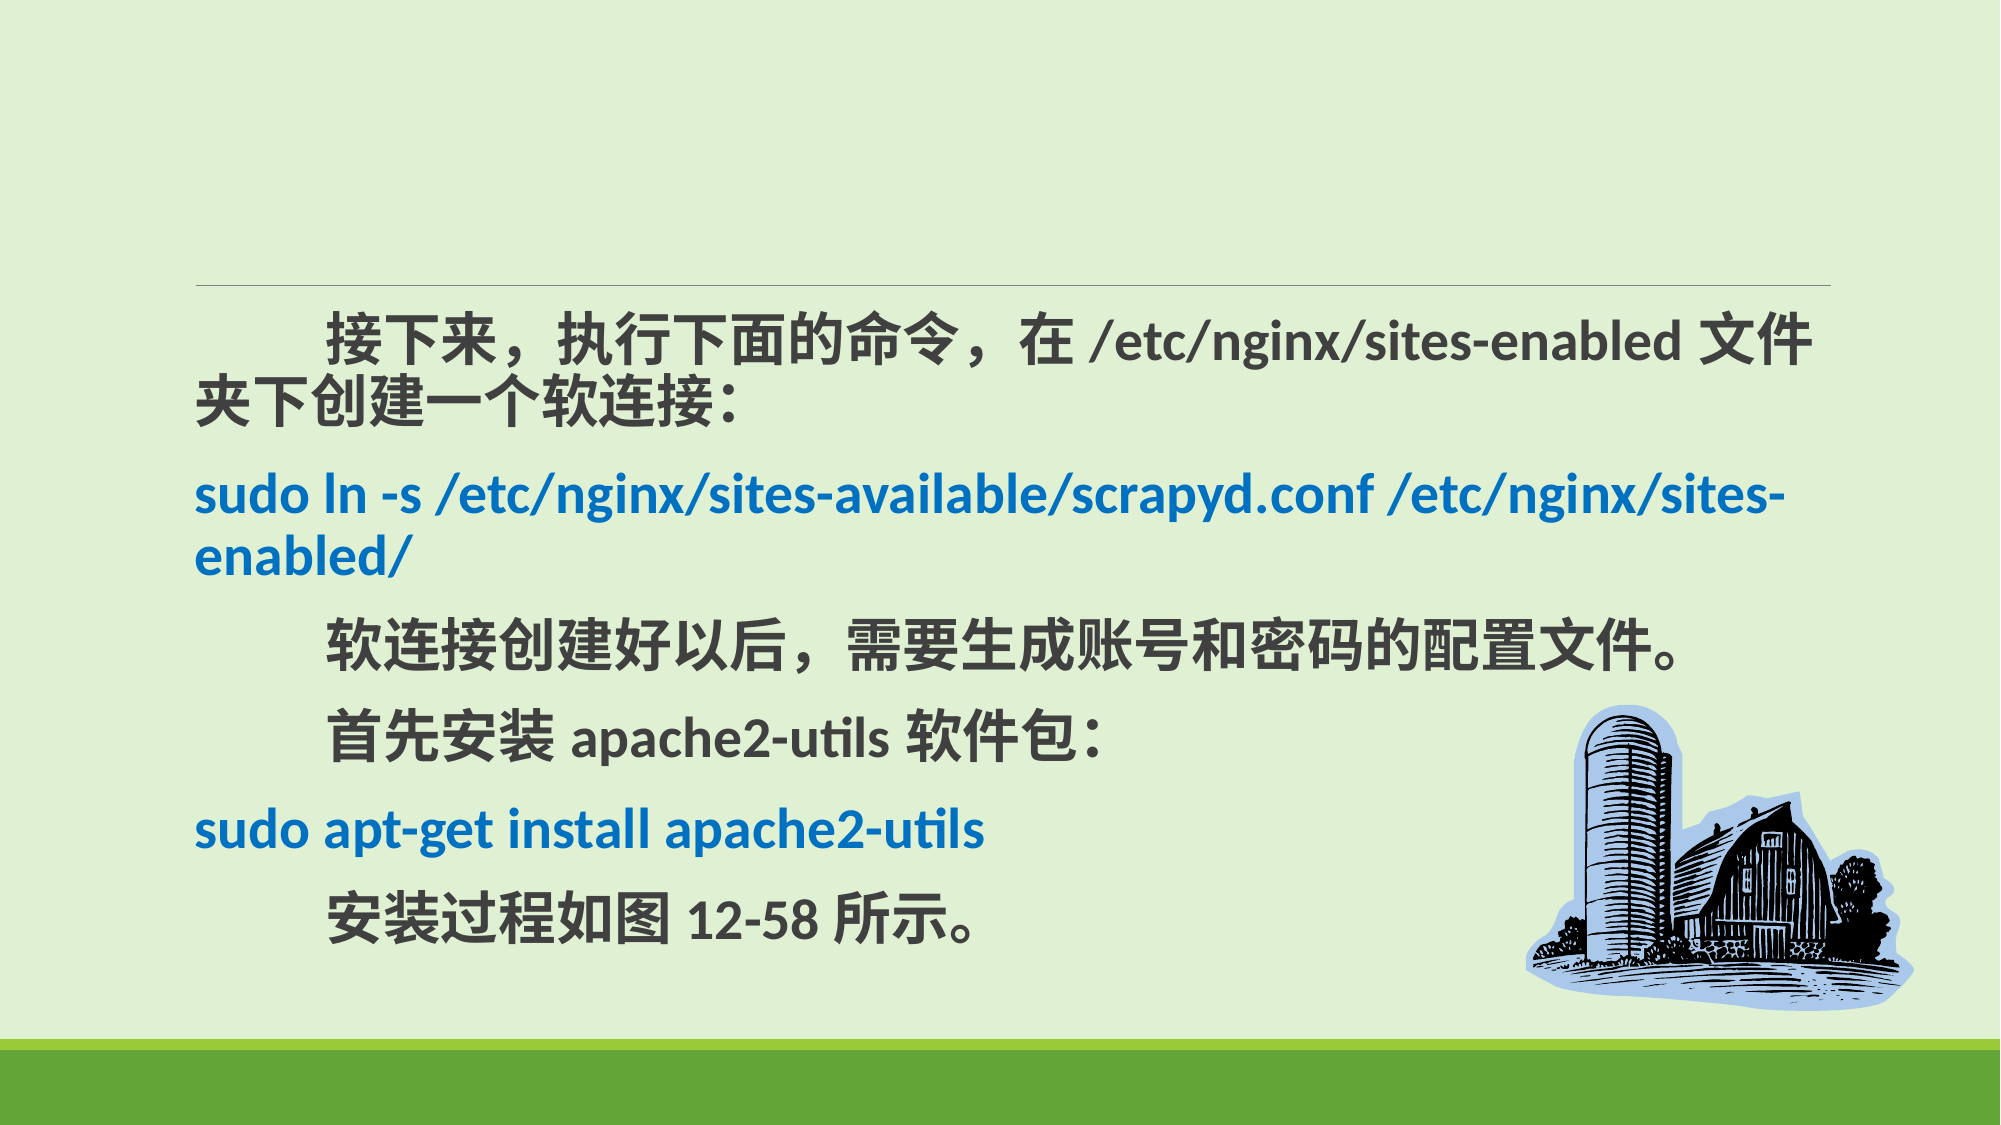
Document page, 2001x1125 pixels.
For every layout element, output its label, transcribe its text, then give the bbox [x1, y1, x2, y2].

picture [1525, 702, 1917, 1015]
list 接下来，执行下面的命令，在/etc/nginx/sites-enabled文件夹下创建一个软连接： sudo ln -s /etc/nginx/sites-available/scrapyd.conf /etc/nginx/sites-enabled/ 软连接创建好以后，需要生成账号和密码的配置文件。 首先安装apache2-utils软件包： sudo apt-get install apache2-utils 安装过程如图12-58所示。 [180, 302, 1830, 963]
